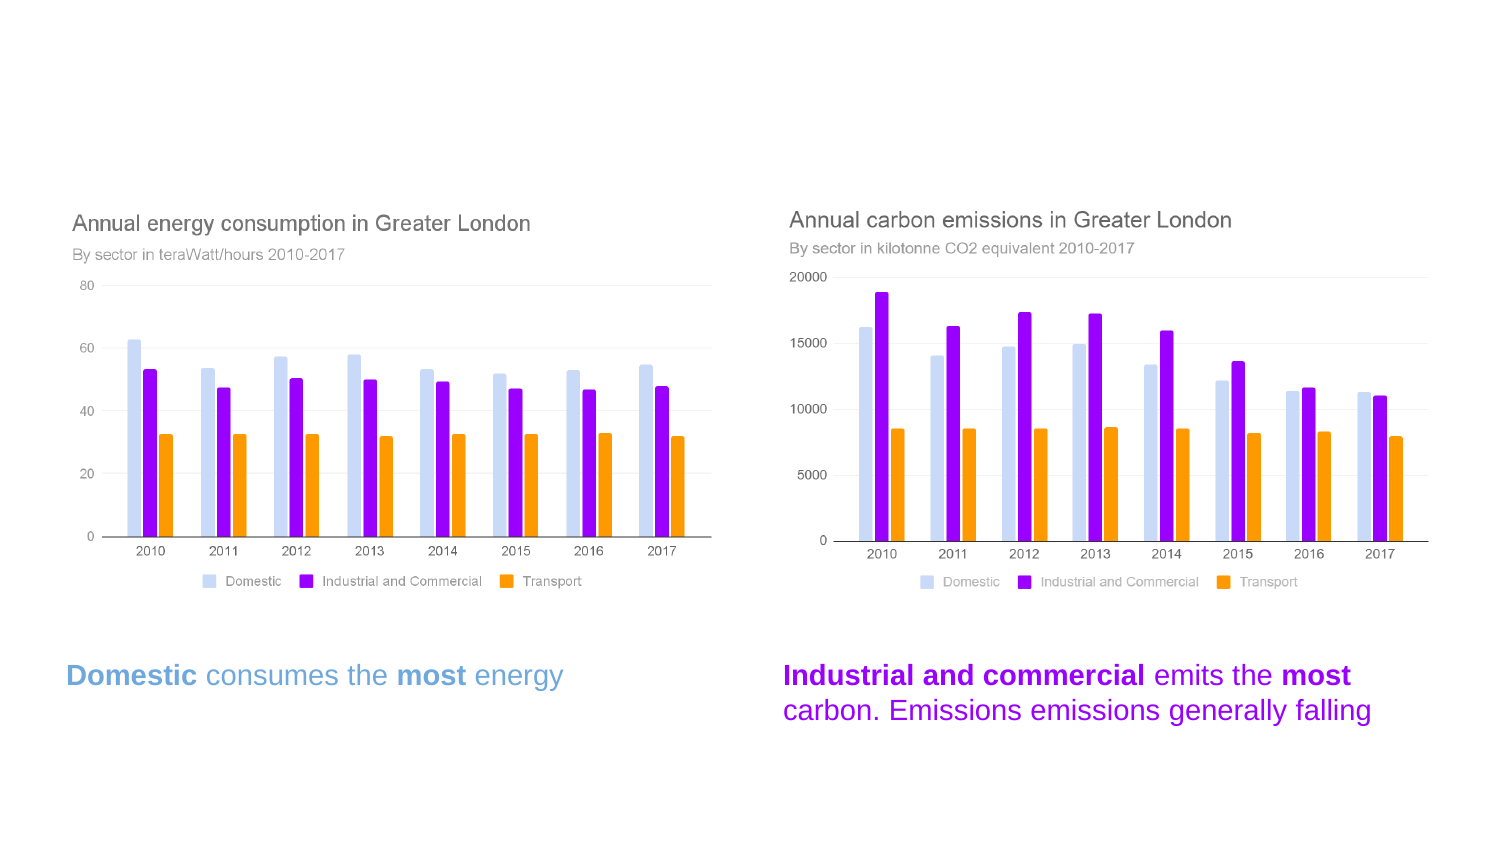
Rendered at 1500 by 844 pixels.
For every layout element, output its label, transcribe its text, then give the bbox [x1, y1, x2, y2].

picture [50, 188, 733, 610]
list Industrial and commercial emits the most carbon. Emissions emissions generally falling [768, 641, 1449, 789]
picture [767, 188, 1450, 610]
list Domestic consumes the most energy [51, 641, 732, 789]
